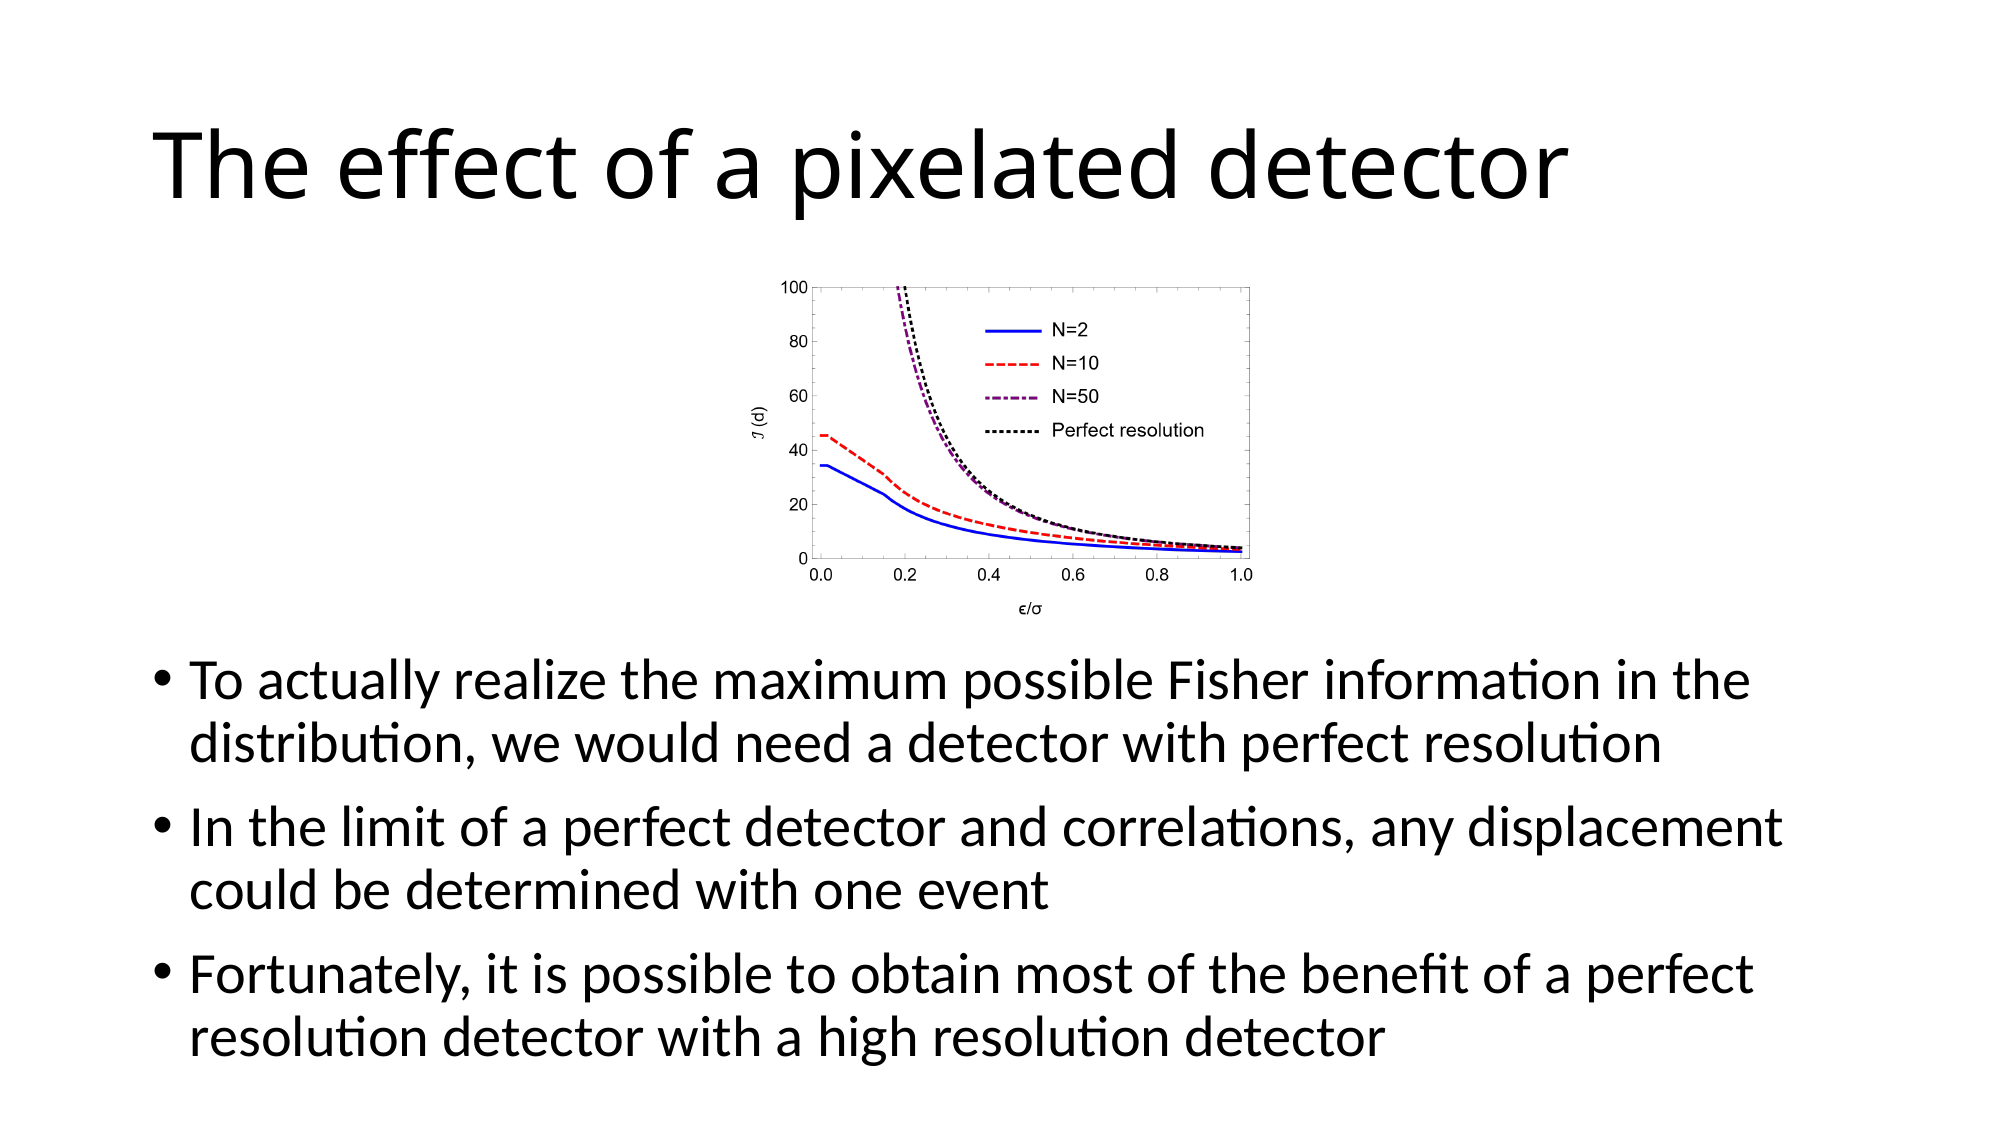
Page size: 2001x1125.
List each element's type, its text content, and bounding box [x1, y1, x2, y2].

picture [746, 277, 1254, 622]
list To actually realize the maximum possible Fisher information in the distribution, we would need a detector with perfect resolution In the limit of a perfect detector and correlations, any displacement could be determined with one event Fortunately, it is possible to obtain most of the benefit of a perfect resolution detector with a high resolution detector [137, 641, 1863, 1125]
title The effect of a pixelated detector [137, 59, 1863, 278]
